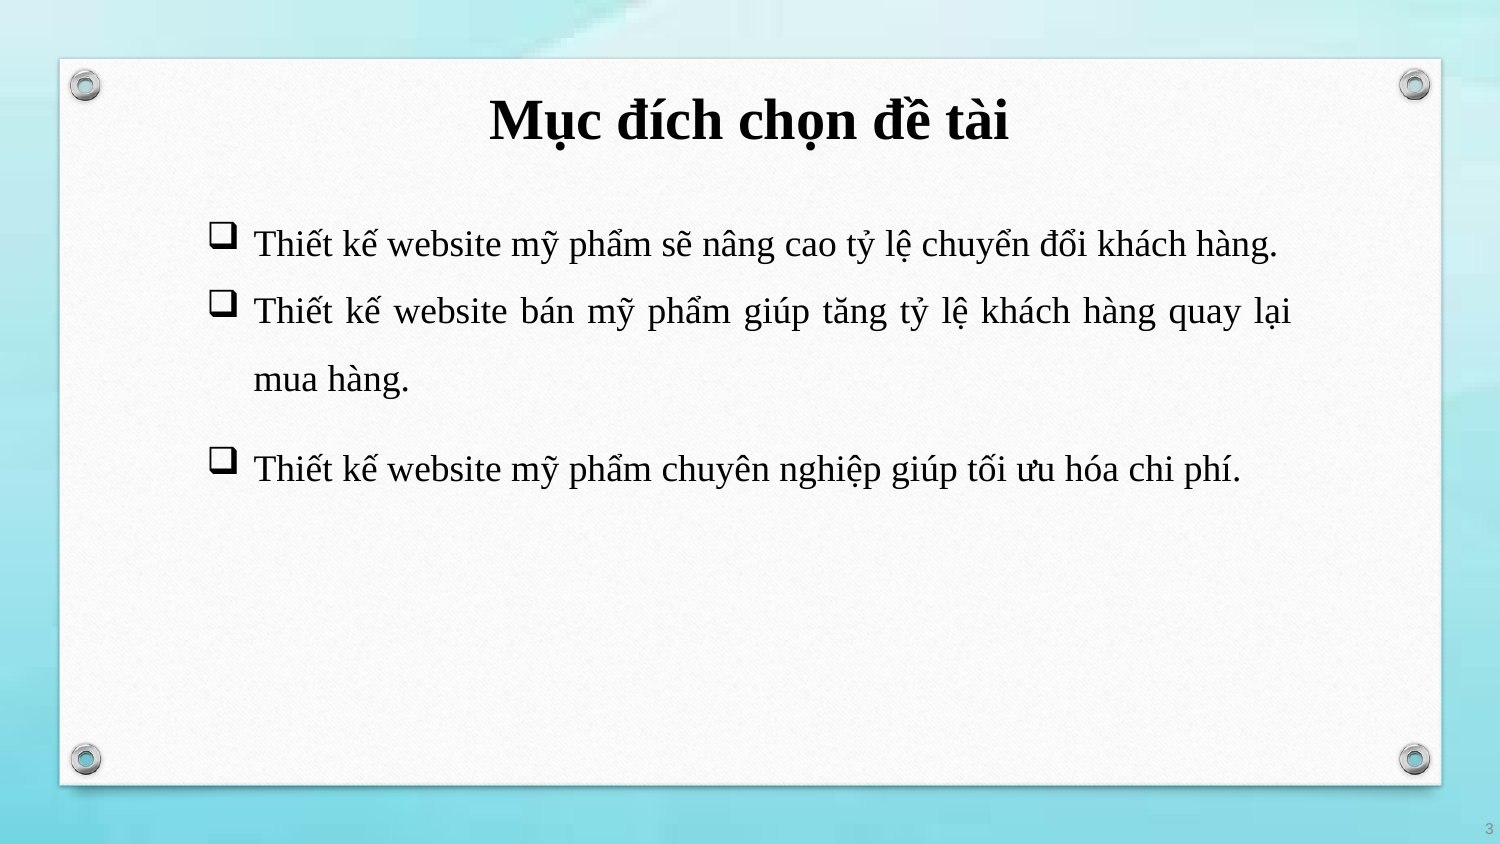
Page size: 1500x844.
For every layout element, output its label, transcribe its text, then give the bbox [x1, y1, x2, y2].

slide_number 3 [1418, 760, 1494, 838]
picture [0, 0, 1500, 844]
title Mục đích chọn đề tài [191, 81, 1309, 166]
text_box Thiết kế website mỹ phẩm sẽ nâng cao tỷ lệ chuyển đổi khách hàng. Thiết kế website bán mỹ phẩm giúp tăng tỷ lệ khách hàng quay lại mua hàng. Thiết kế website mỹ phẩm chuyên nghiệp giúp tối ưu hóa chi phí. [191, 166, 1309, 496]
